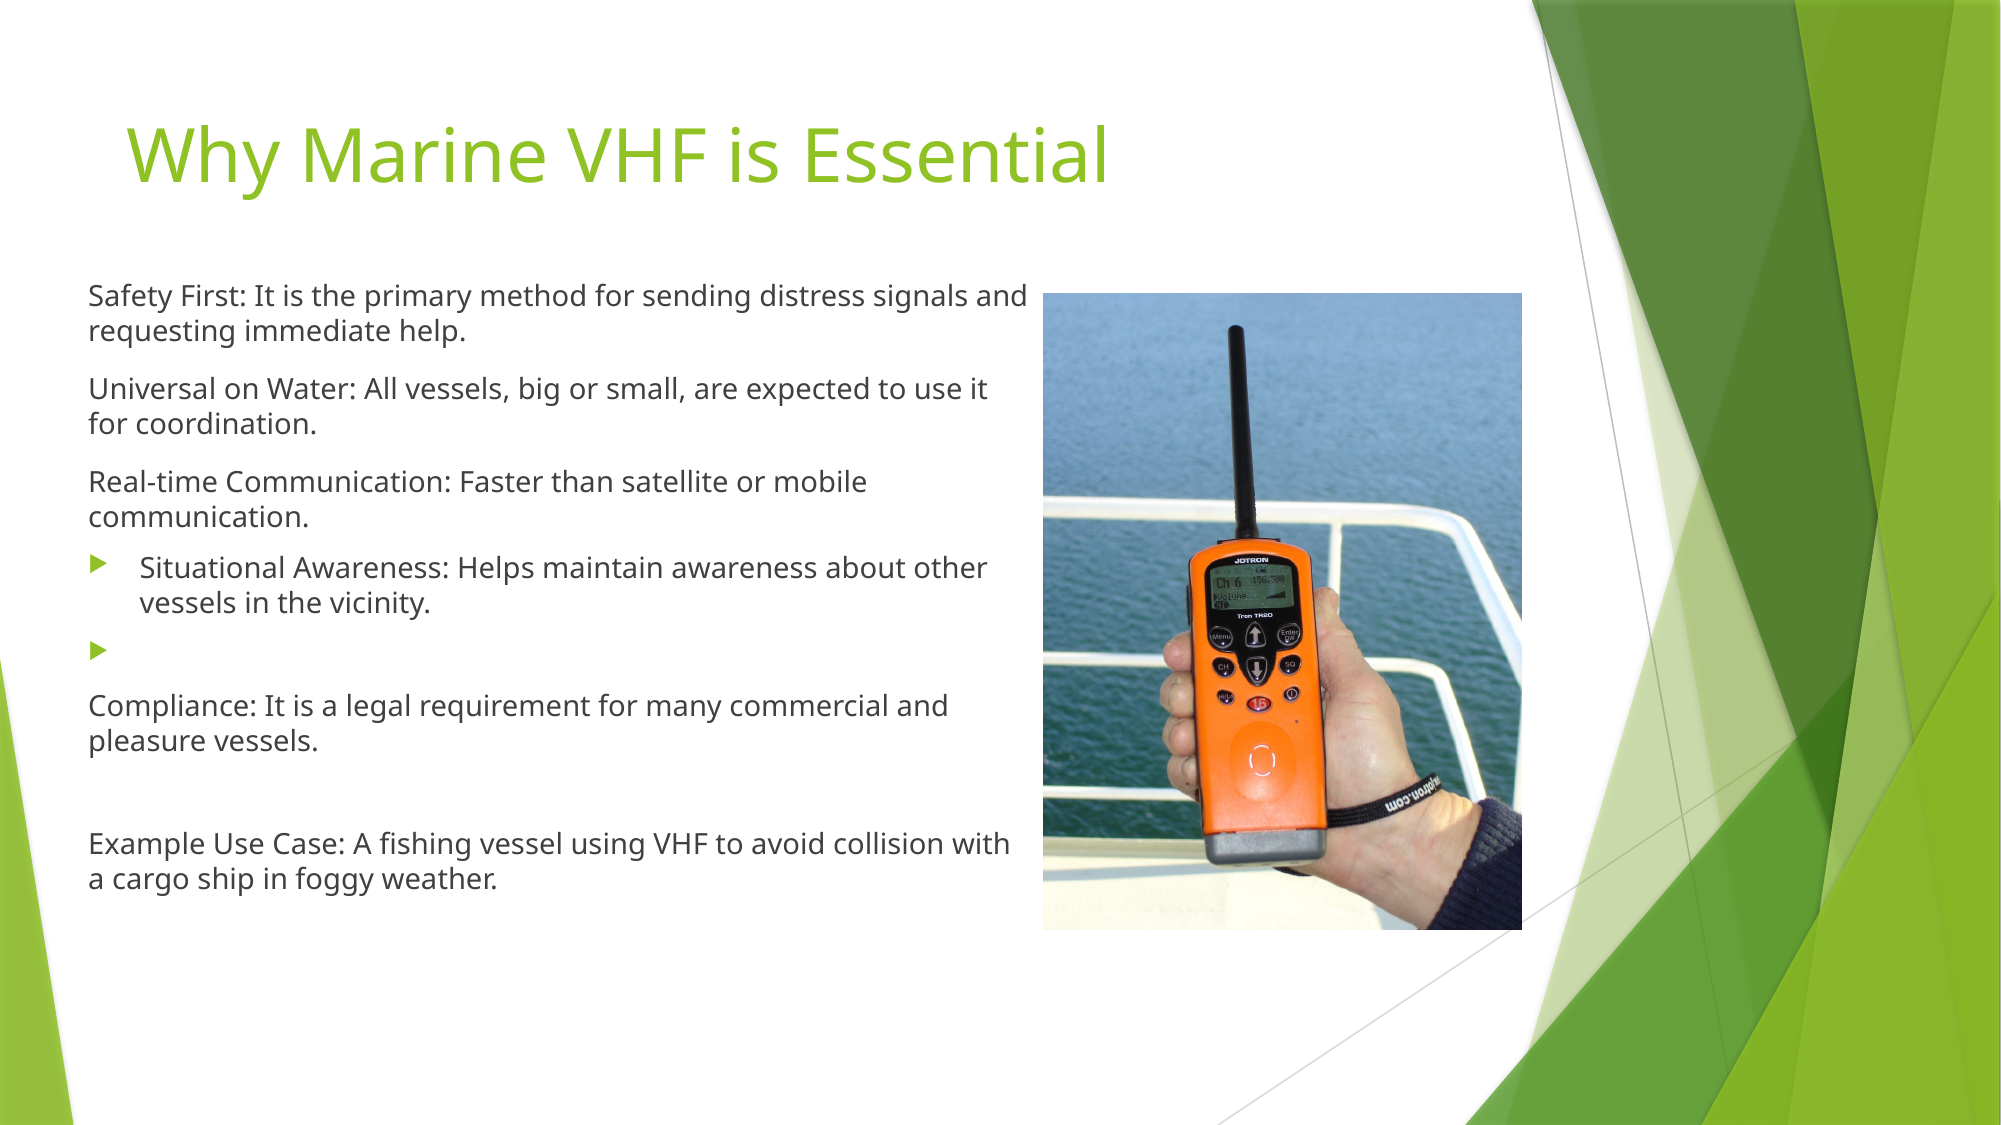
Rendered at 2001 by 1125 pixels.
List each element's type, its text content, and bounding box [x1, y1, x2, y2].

title Why Marine VHF is Essential [111, 99, 1522, 292]
list Safety First: It is the primary method for sending distress signals and requesting immediate help. Universal on Water: All vessels, big or small, are expected to use it for coordination. Real-time Communication: Faster than satellite or mobile communication. Situational Awareness: Helps maintain awareness about other vessels in the vicinity. Compliance: It is a legal requirement for many commercial and pleasure vessels. Example Use Case: A fishing vessel using VHF to avoid collision with a cargo ship in foggy weather. [73, 269, 1046, 907]
picture [1043, 292, 1522, 931]
